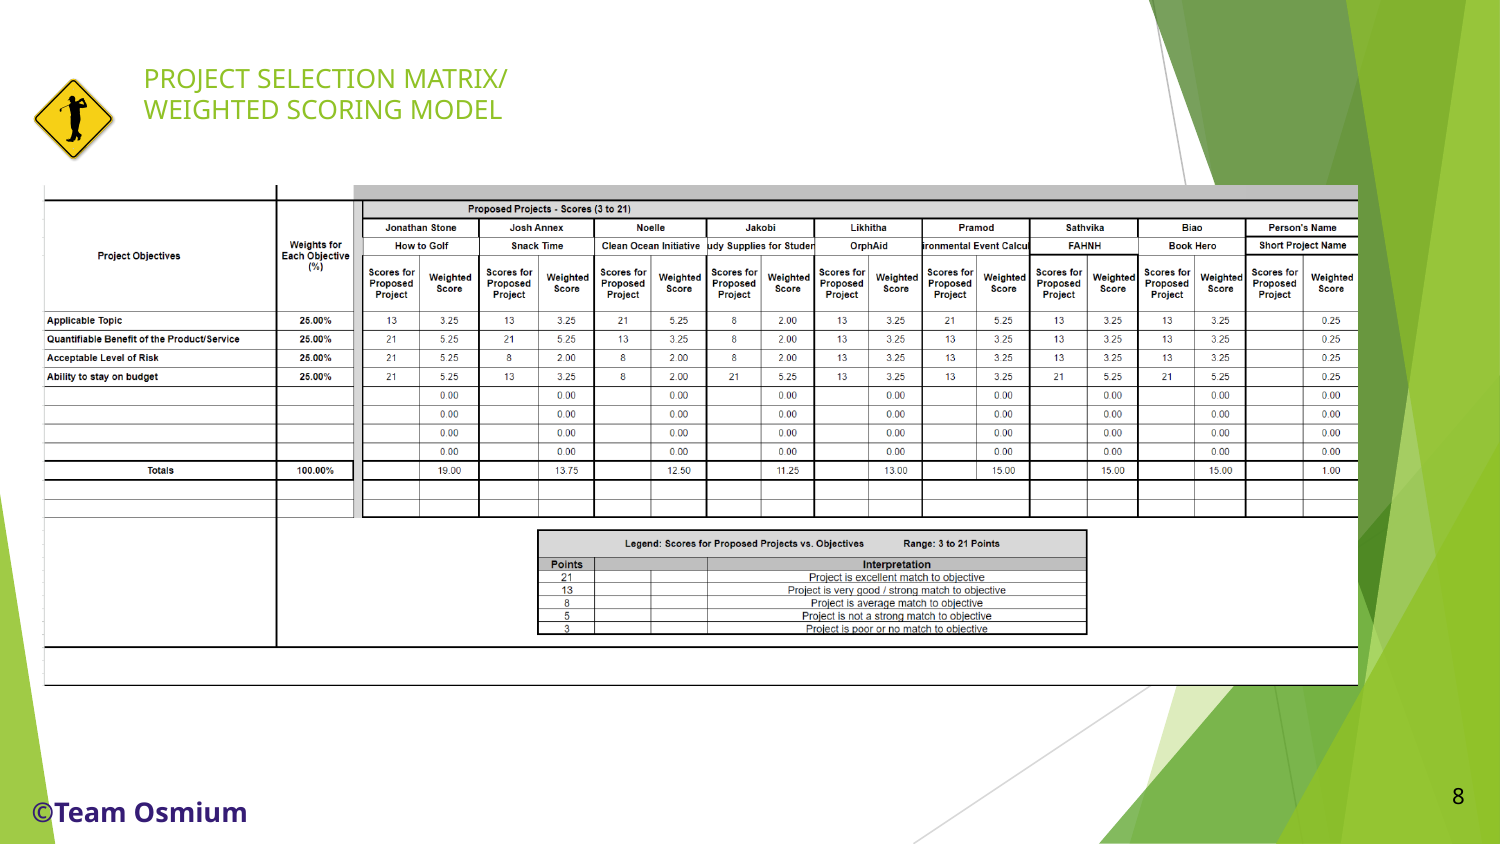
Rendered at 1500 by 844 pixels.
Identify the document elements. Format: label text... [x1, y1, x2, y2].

picture [33, 78, 117, 162]
title PROJECT SELECTION MATRIX/ WEIGHTED SCORING MODEL [128, 46, 1500, 141]
slide_number ‹#› [1389, 764, 1480, 830]
text_box ©Team Osmium [0, 780, 386, 843]
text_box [42, 185, 1358, 686]
